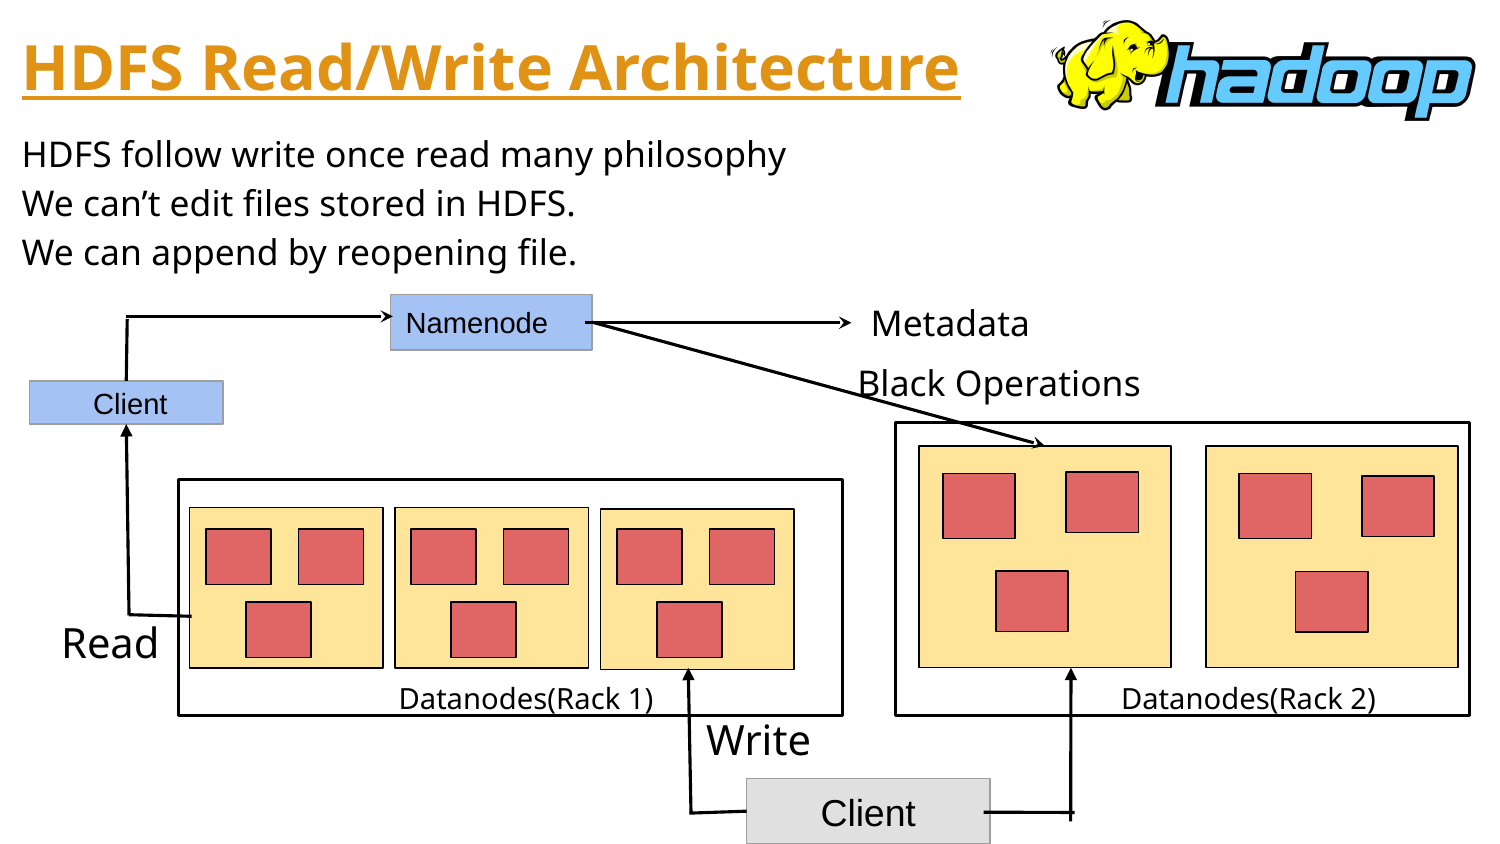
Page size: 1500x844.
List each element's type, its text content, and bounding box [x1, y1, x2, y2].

text_box Write [696, 699, 850, 780]
text_box Datanodes(Rack 2) [1106, 665, 1397, 731]
text_box Client [29, 380, 223, 425]
text_box [1239, 473, 1312, 539]
text_box Metadata [855, 285, 1123, 345]
text_box Datanodes(Rack 1) [383, 665, 691, 730]
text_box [591, 321, 1046, 447]
text_box [1361, 475, 1435, 537]
text_box HDFS follow write once read many philosophy We can’t edit files stored in HDFS. We can append by reopening file. [6, 110, 1456, 288]
text_box [178, 479, 843, 716]
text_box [125, 423, 130, 616]
text_box Black Operations [1050, 345, 1248, 419]
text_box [687, 667, 692, 812]
text_box Read [46, 602, 178, 682]
text_box Client [746, 778, 991, 844]
text_box [1295, 571, 1368, 633]
title HDFS Read/Write Architecture [6, 13, 1042, 108]
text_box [689, 810, 747, 814]
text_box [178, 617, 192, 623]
text_box [895, 422, 1470, 716]
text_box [122, 602, 178, 623]
picture [1044, 13, 1482, 127]
text_box Namenode [390, 294, 593, 350]
